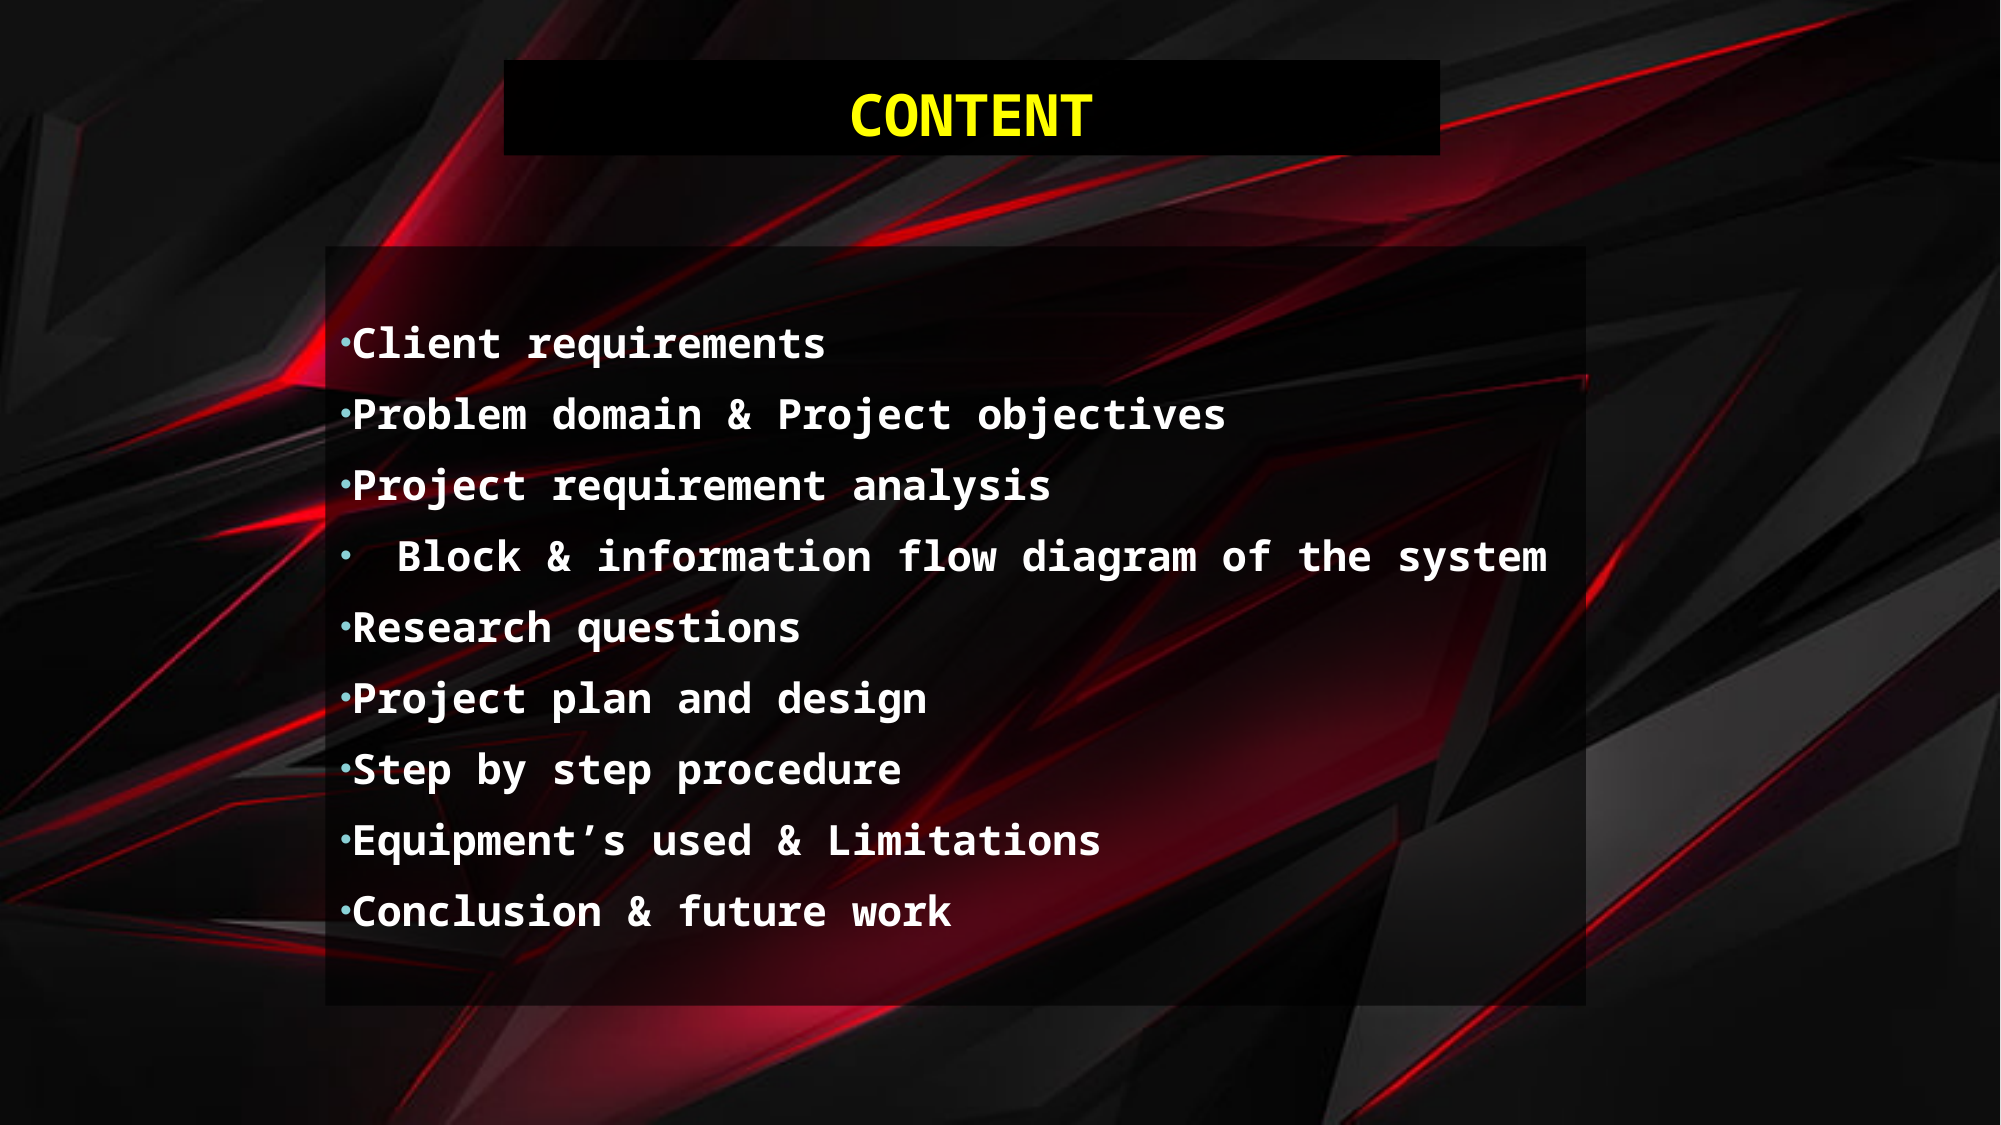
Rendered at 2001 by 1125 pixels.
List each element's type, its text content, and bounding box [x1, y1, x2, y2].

title CONTENT [503, 60, 1441, 156]
picture [0, 0, 2001, 1125]
list Client requirements Problem domain & Project objectives Project requirement analysis Block & information flow diagram of the system Research questions Project plan and design Step by step procedure Equipment’s used & Limitations Conclusion & future work [325, 246, 1586, 1006]
